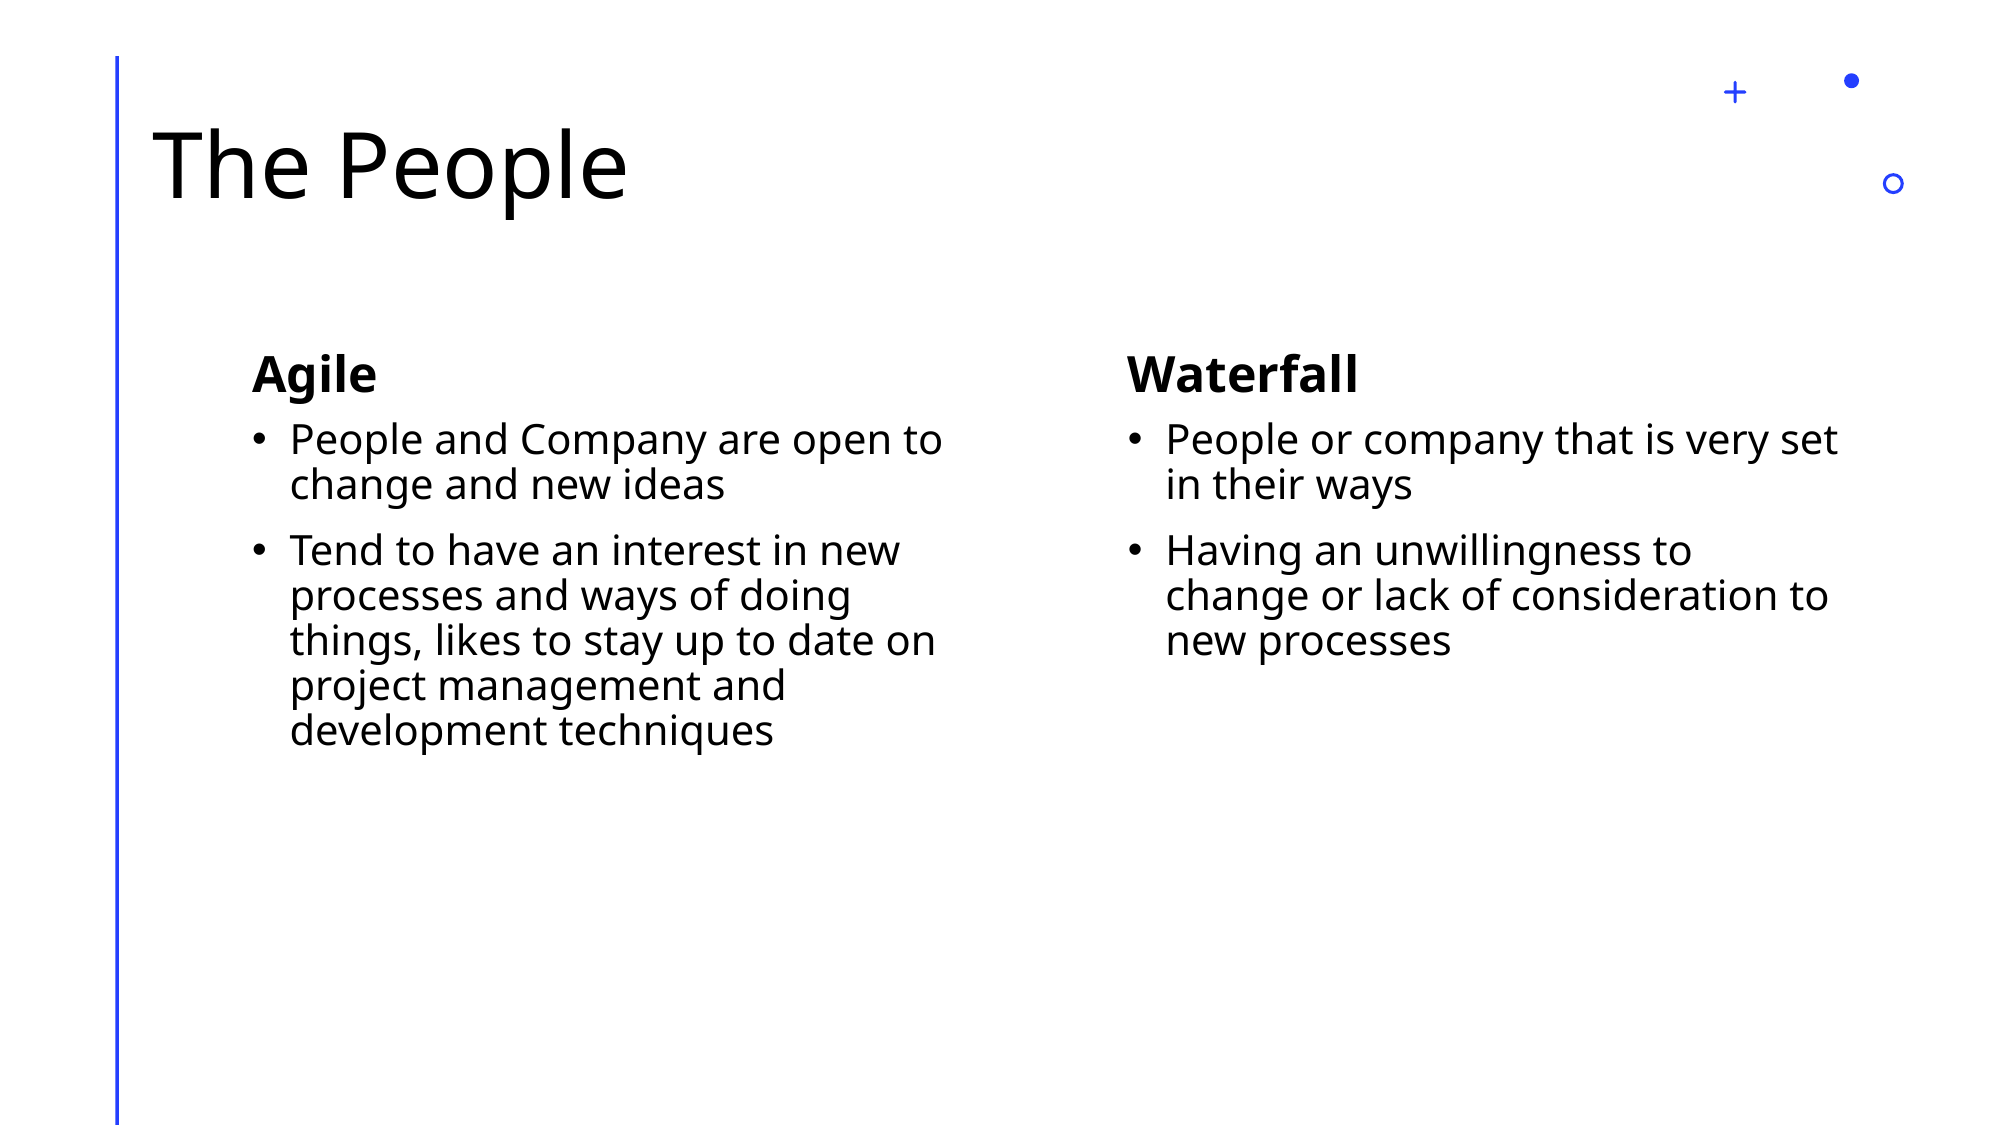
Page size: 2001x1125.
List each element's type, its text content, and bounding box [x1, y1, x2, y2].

list Waterfall [1113, 275, 1860, 410]
title The People [137, 59, 1863, 278]
list People and Company are open to change and new ideas Tend to have an interest in new processes and ways of doing things, likes to stay up to date on project management and development techniques [236, 410, 984, 1016]
list People or company that is very set in their ways Having an unwillingness to change or lack of consideration to new processes [1113, 410, 1860, 1016]
list Agile [236, 275, 984, 410]
